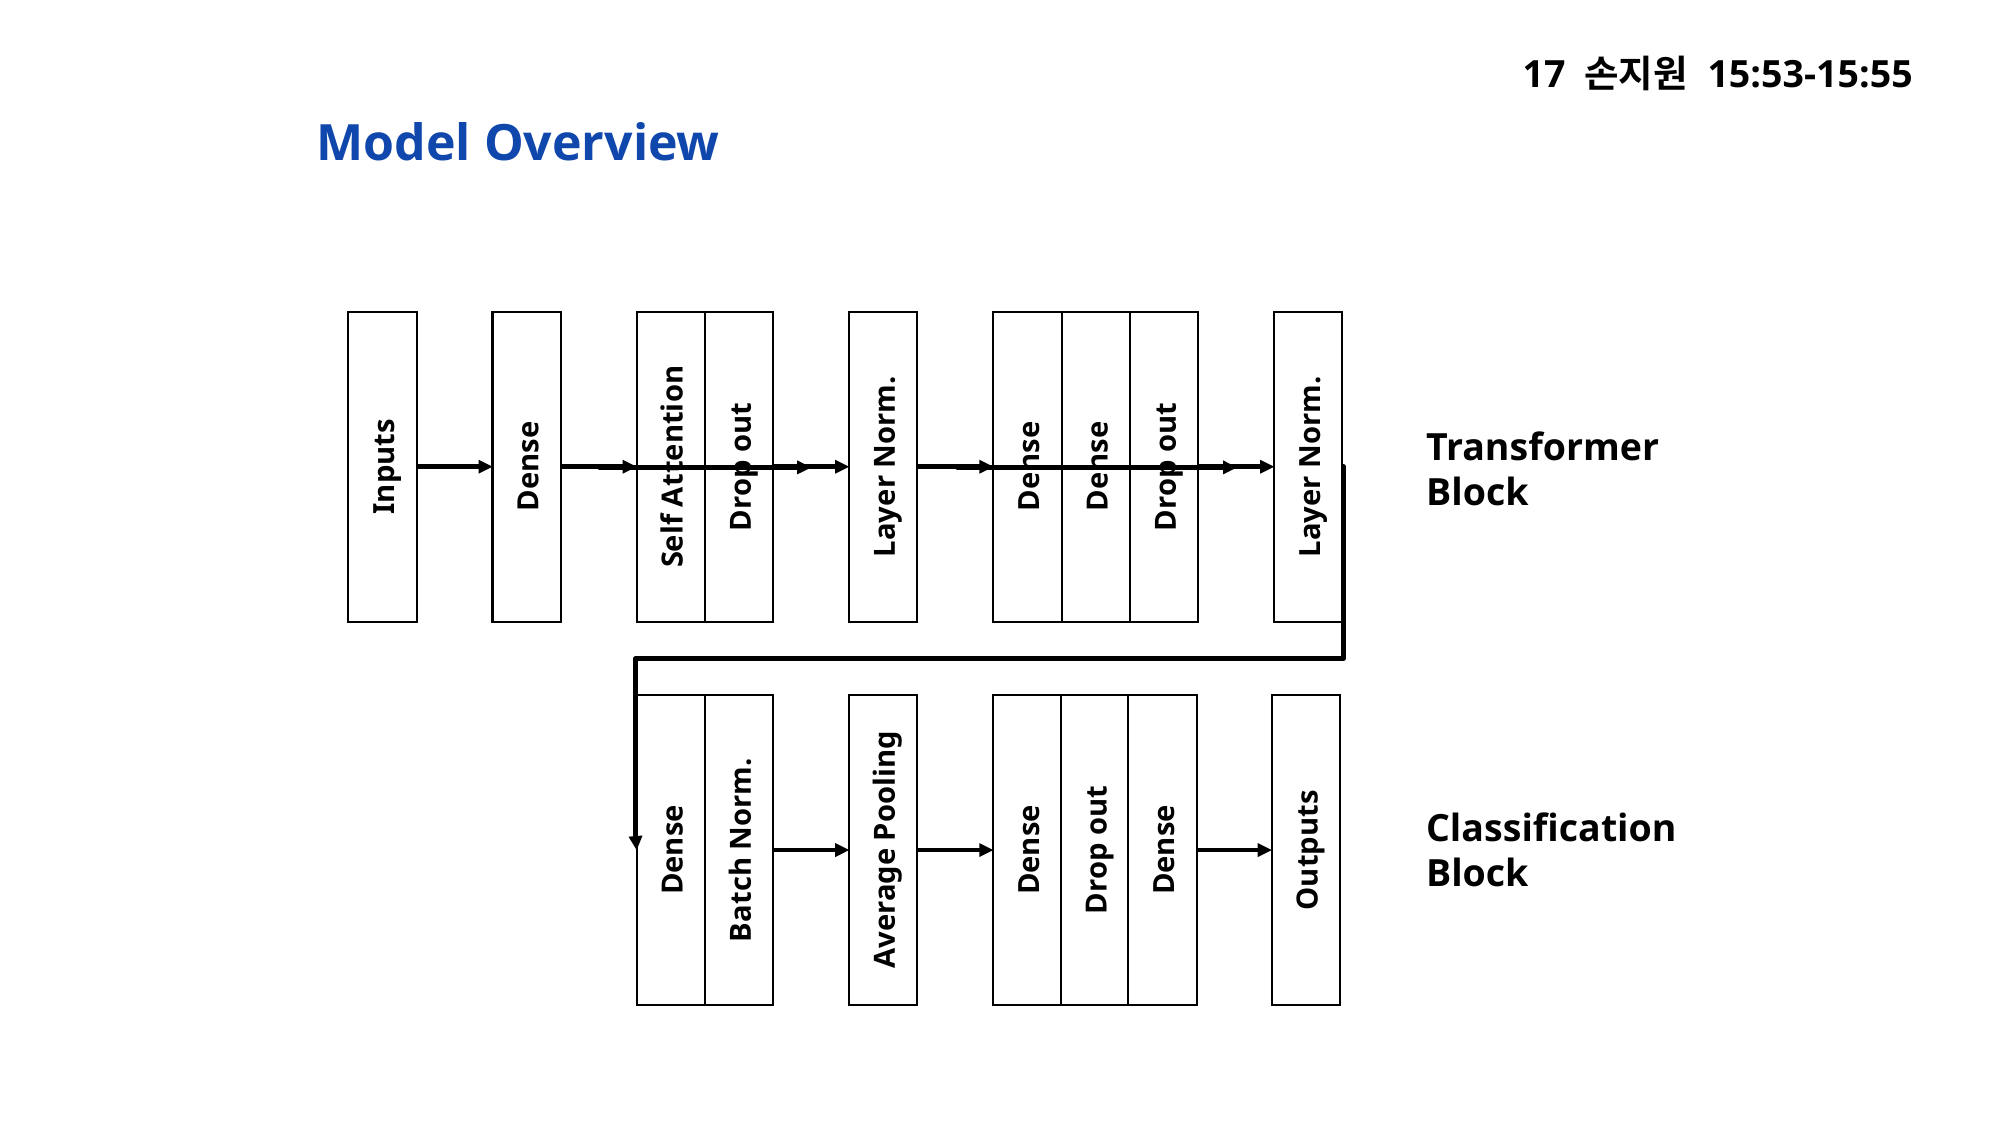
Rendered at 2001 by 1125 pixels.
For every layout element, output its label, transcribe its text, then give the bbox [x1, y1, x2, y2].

text_box Classification Block [1411, 796, 1692, 902]
text_box [523, 466, 636, 618]
text_box Drop out [1129, 311, 1199, 464]
text_box Dense [992, 850, 1060, 1006]
text_box Layer Norm. [1273, 311, 1343, 466]
text_box Dense [636, 850, 704, 1006]
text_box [704, 361, 708, 574]
text_box Transformer Block [1411, 415, 1674, 521]
text_box Self Attention [636, 311, 704, 464]
title 17 손지원 15:53-15:55 [1485, 15, 1961, 104]
text_box Inputs [347, 311, 418, 623]
text_box Outputs [1271, 850, 1341, 1006]
text_box Batch Norm. [704, 850, 774, 1006]
text_box Dense [992, 311, 1061, 464]
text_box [636, 466, 1343, 850]
text_box Layer Norm. [848, 311, 918, 466]
text_box Drop out [1060, 850, 1127, 1006]
text_box Dense [491, 311, 562, 623]
text_box Average Pooling [848, 850, 918, 1006]
text_box Dense [1061, 311, 1129, 464]
text_box Dense [1127, 850, 1198, 1006]
text_box Drop out [704, 311, 774, 464]
text_box Model Overview [301, 103, 990, 178]
